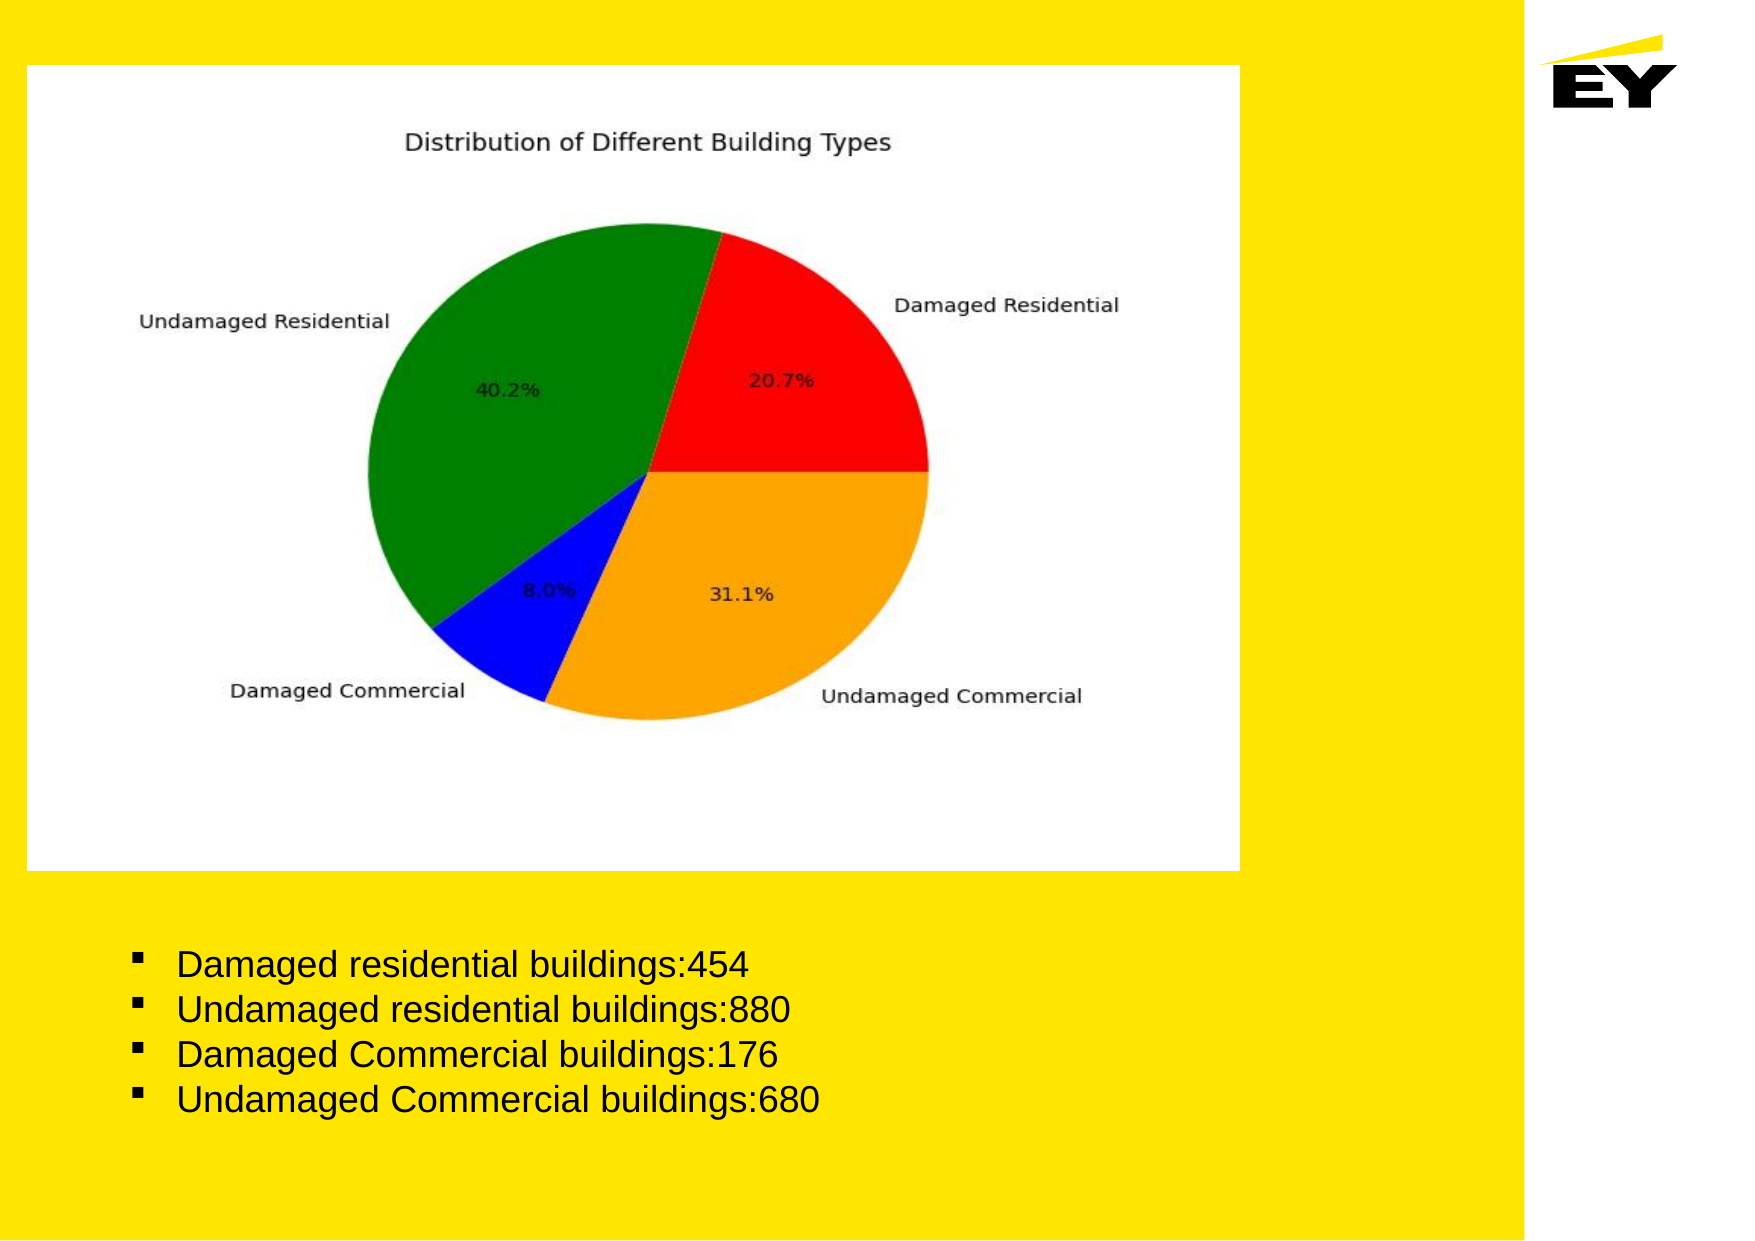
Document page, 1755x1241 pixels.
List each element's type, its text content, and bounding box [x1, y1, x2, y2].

text_box [0, 0, 1525, 1241]
text_box Damaged residential buildings:454 Undamaged residential buildings:880 Damaged Commercial buildings:176 Undamaged Commercial buildings:680 [114, 932, 1140, 1128]
picture [26, 64, 1240, 871]
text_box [1538, 34, 1678, 108]
